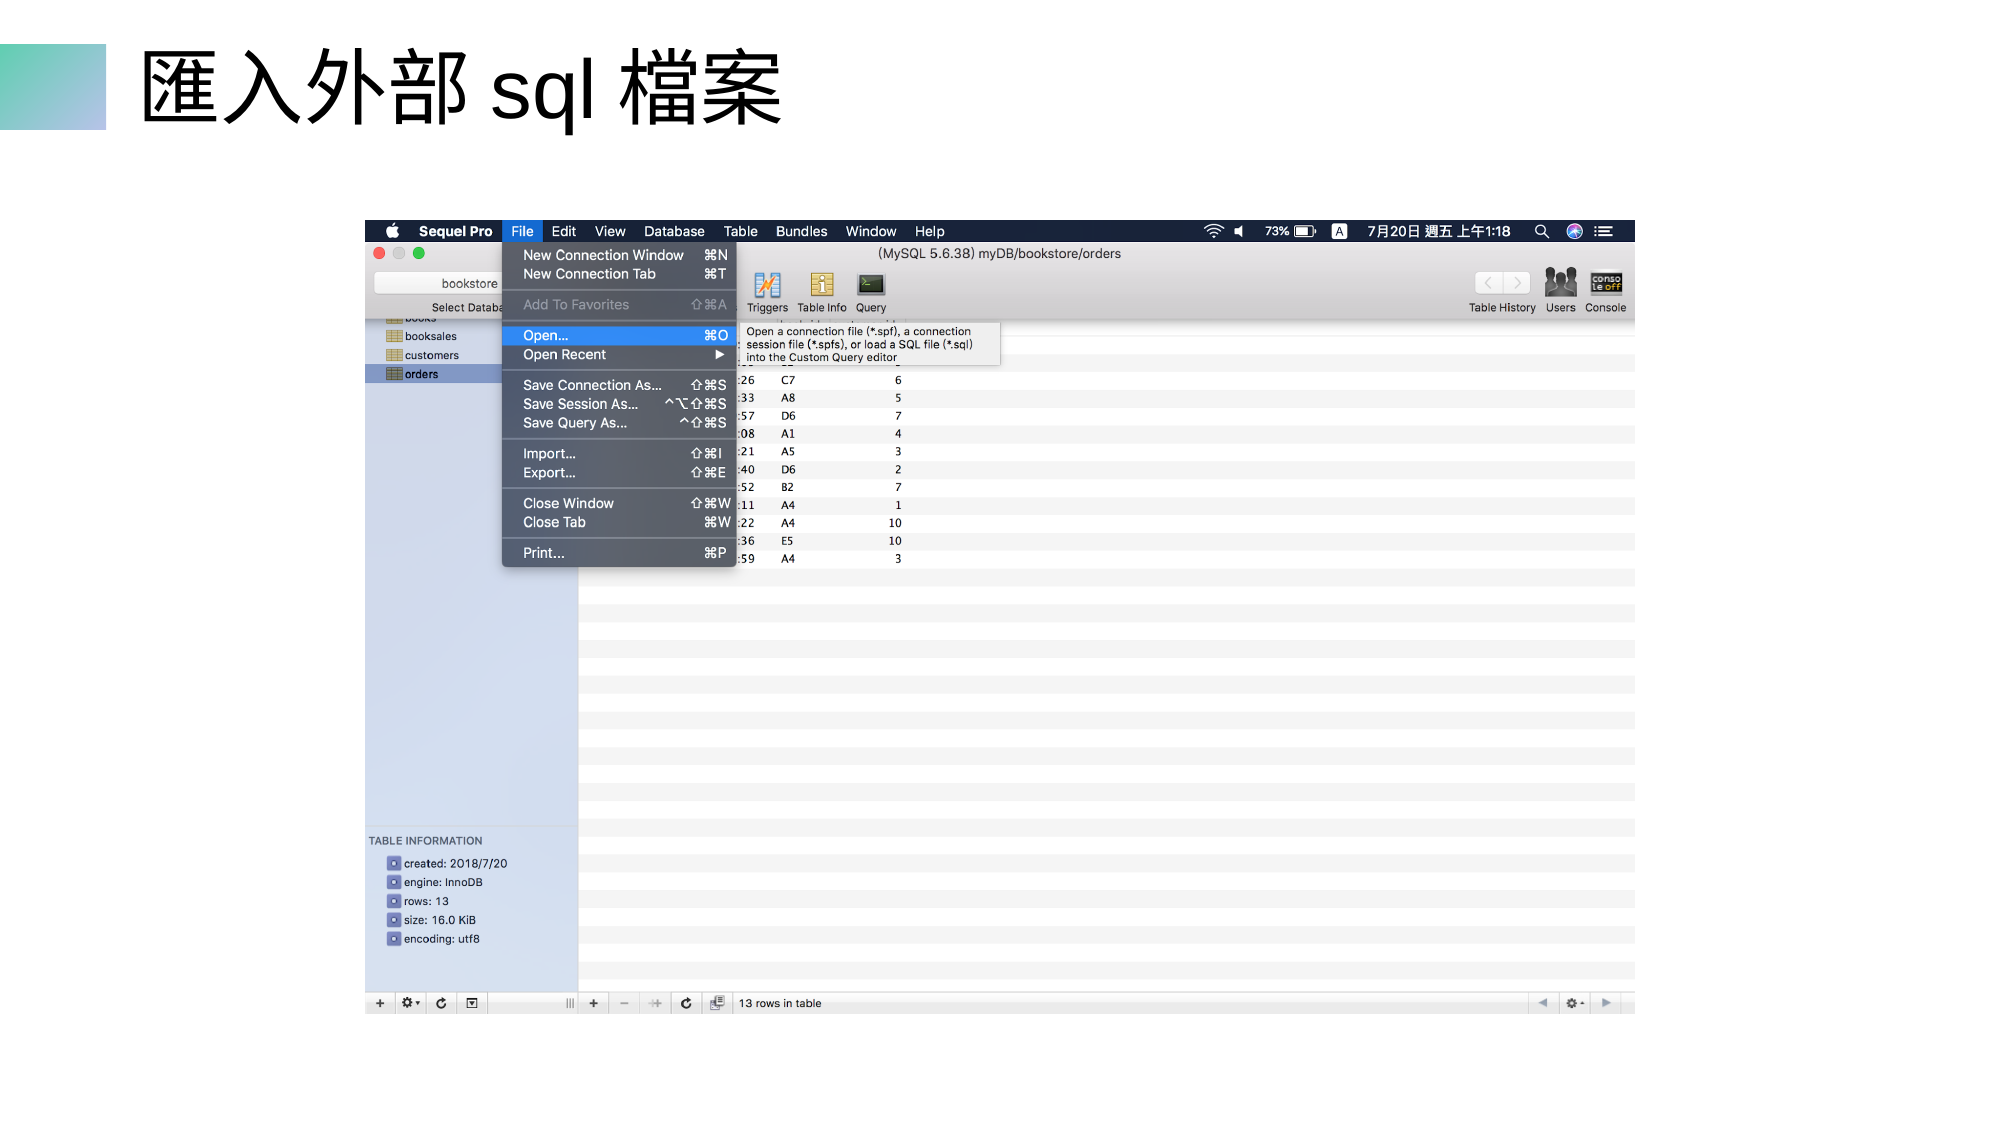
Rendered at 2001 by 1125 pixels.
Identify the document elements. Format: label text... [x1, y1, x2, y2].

title 匯入外部sql檔案 [122, 20, 1848, 163]
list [365, 220, 1635, 1014]
